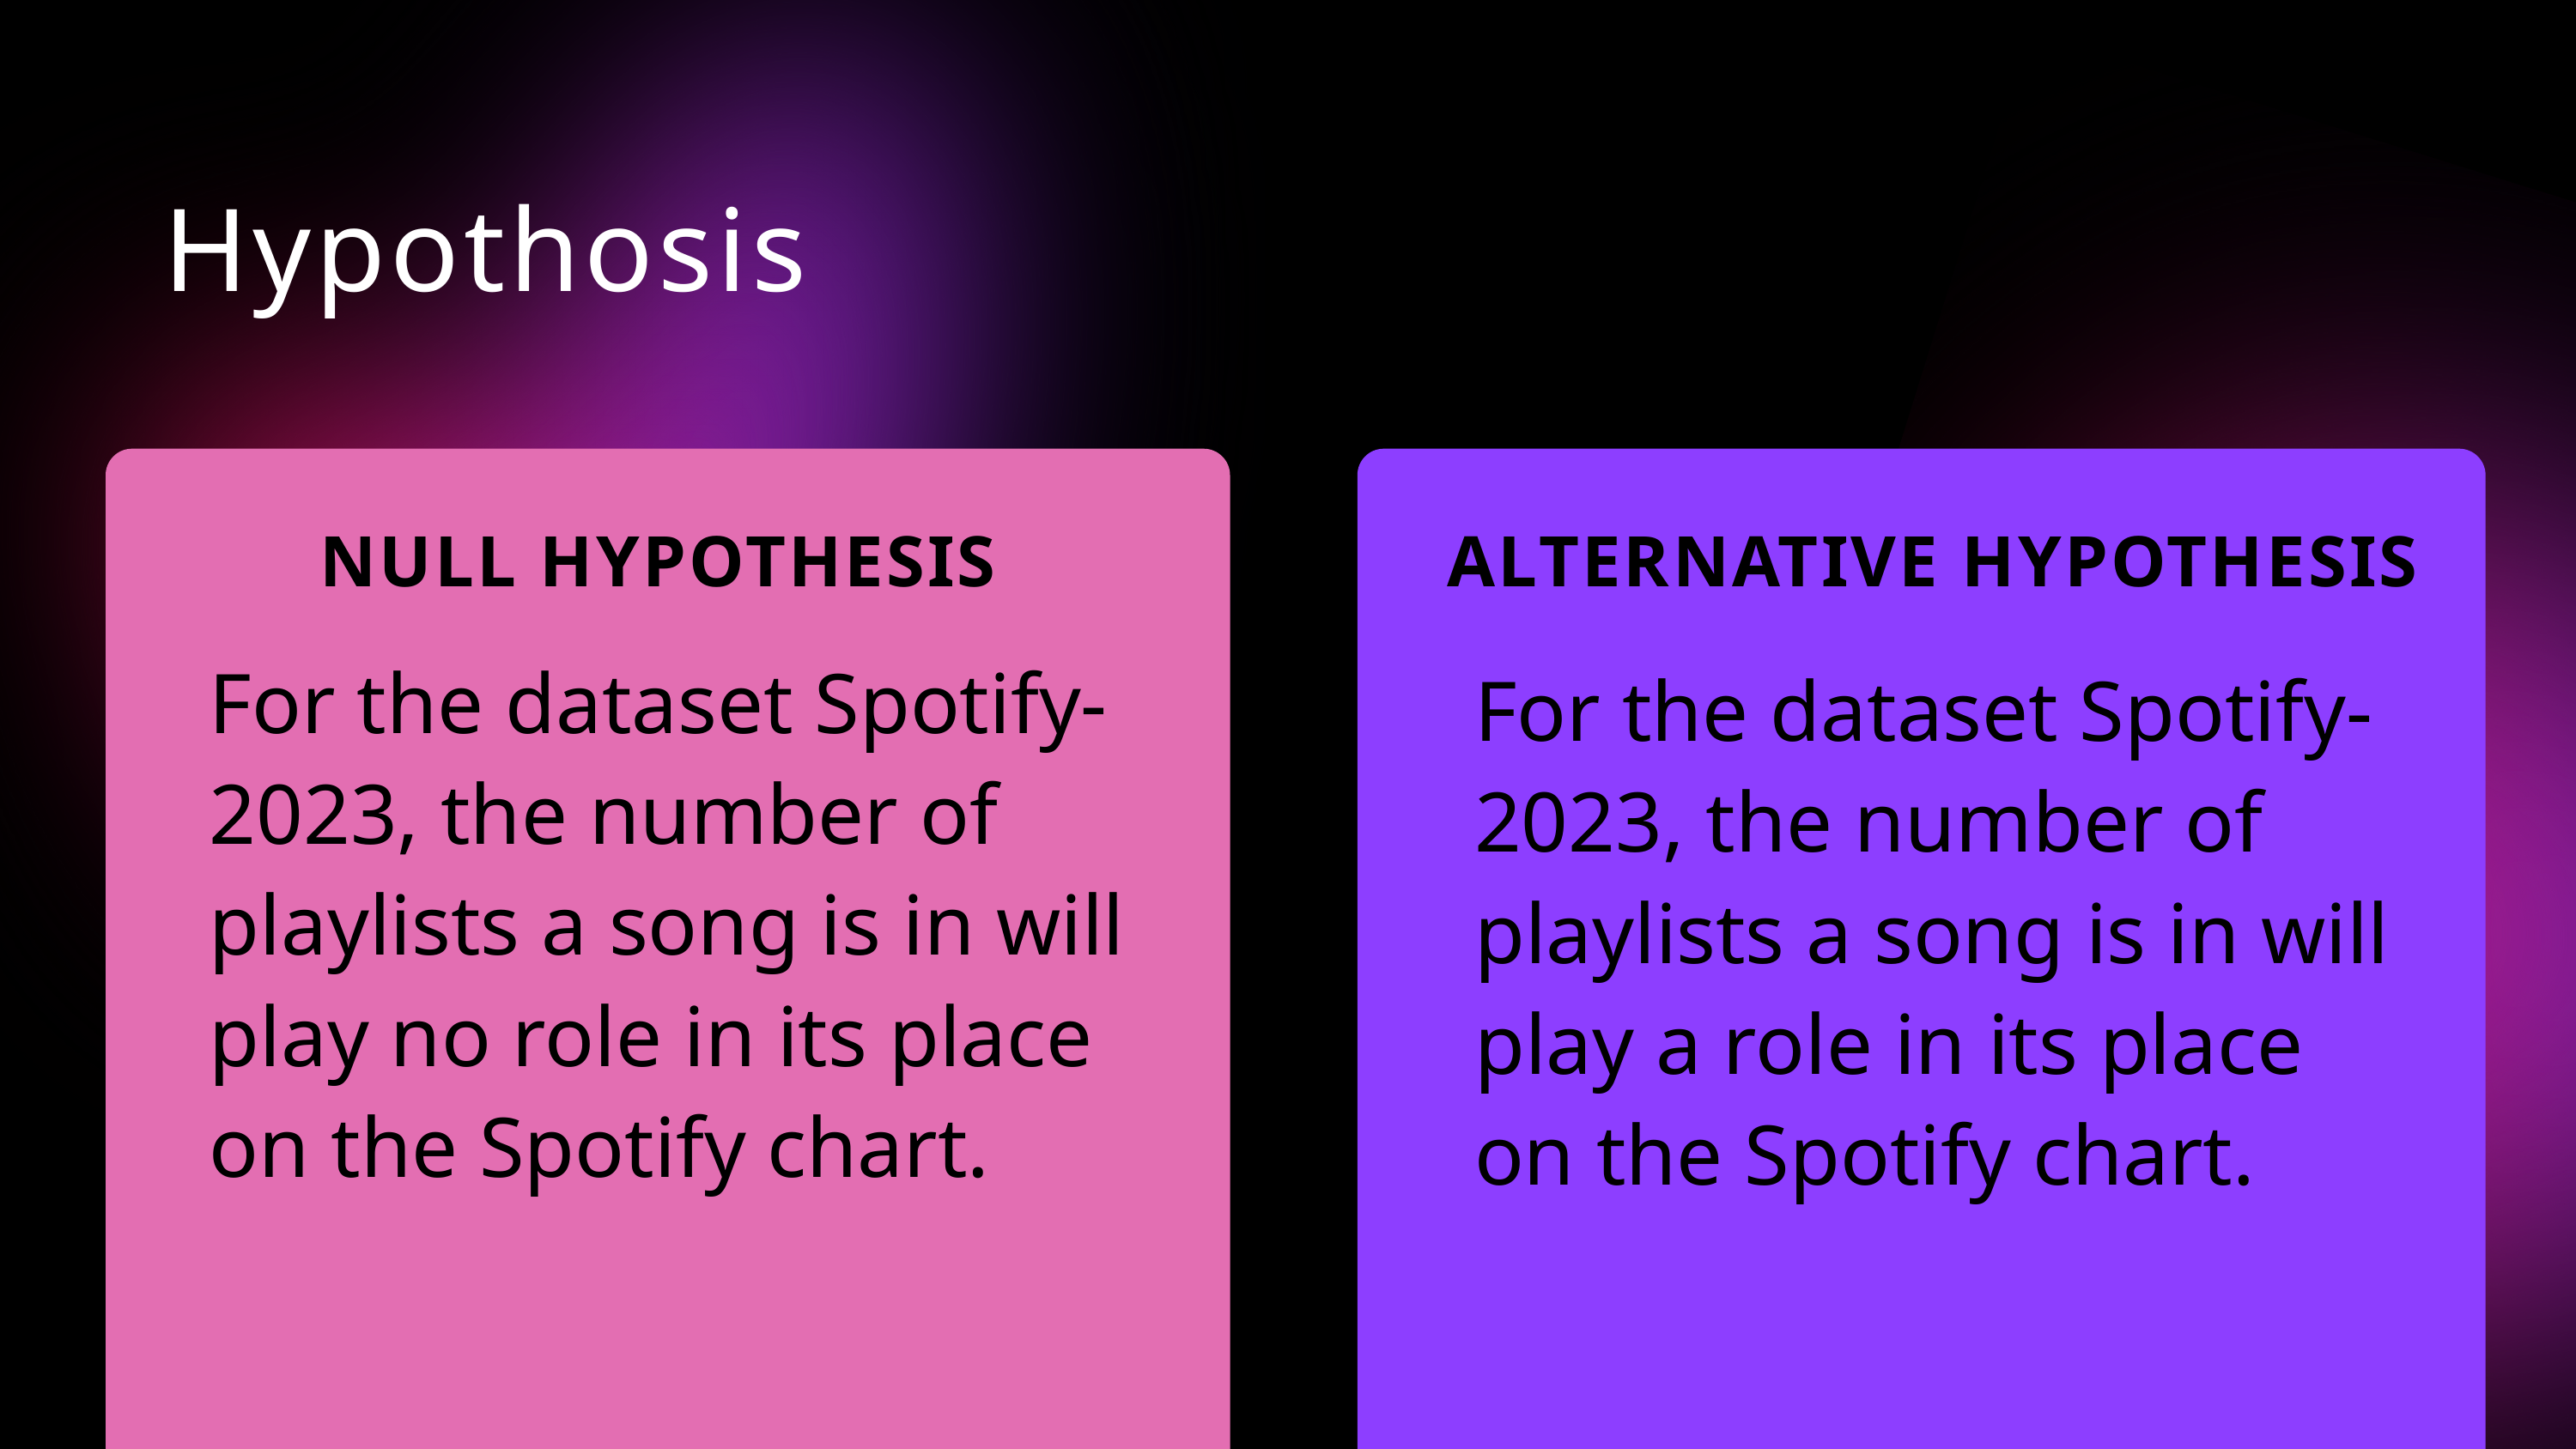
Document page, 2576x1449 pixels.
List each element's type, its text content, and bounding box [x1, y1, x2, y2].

text_box Hypothosis [163, 154, 1559, 315]
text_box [1357, 448, 2486, 1449]
text_box [1899, 31, 2576, 1449]
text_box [105, 448, 1230, 1449]
text_box [0, 0, 1266, 1167]
